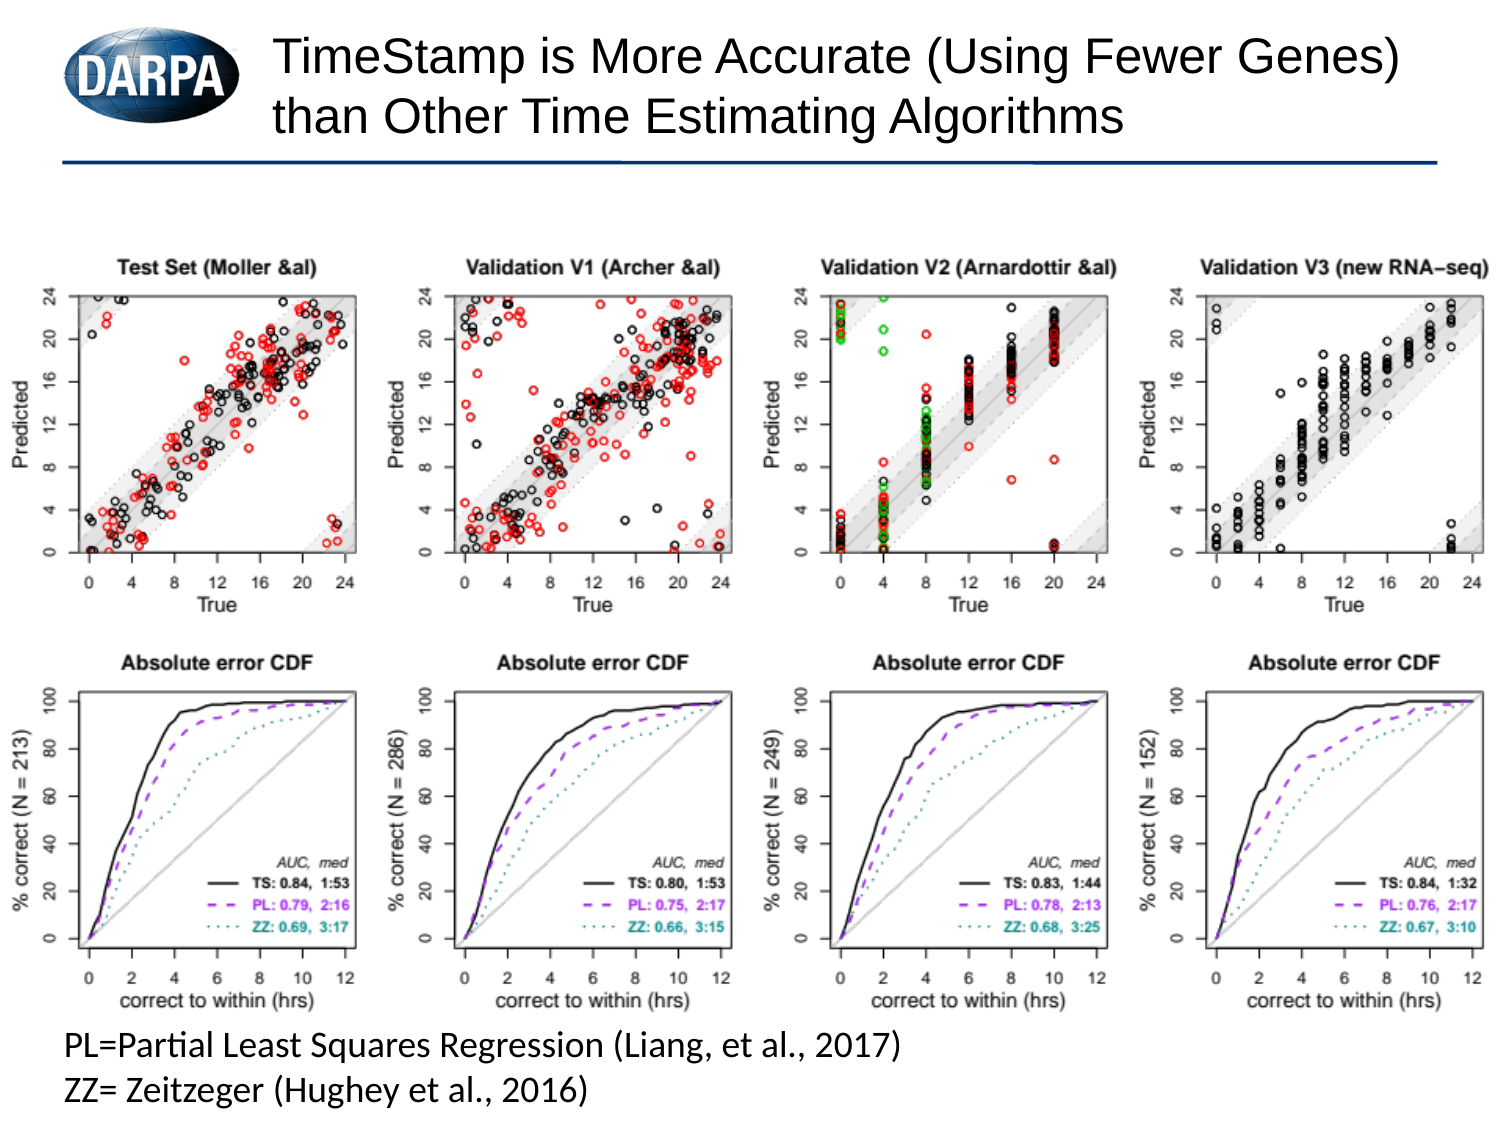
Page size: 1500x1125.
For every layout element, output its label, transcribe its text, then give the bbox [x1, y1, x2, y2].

title TimeStamp is More Accurate (Using Fewer Genes) than Other Time Estimating Algorithms [256, 0, 1482, 168]
picture [0, 237, 1500, 1026]
text_box PL=Partial Least Squares Regression (Liang, et al., 2017) ZZ= Zeitzeger (Hughey et al., 2016) [48, 1034, 918, 1118]
picture [24, 0, 256, 163]
